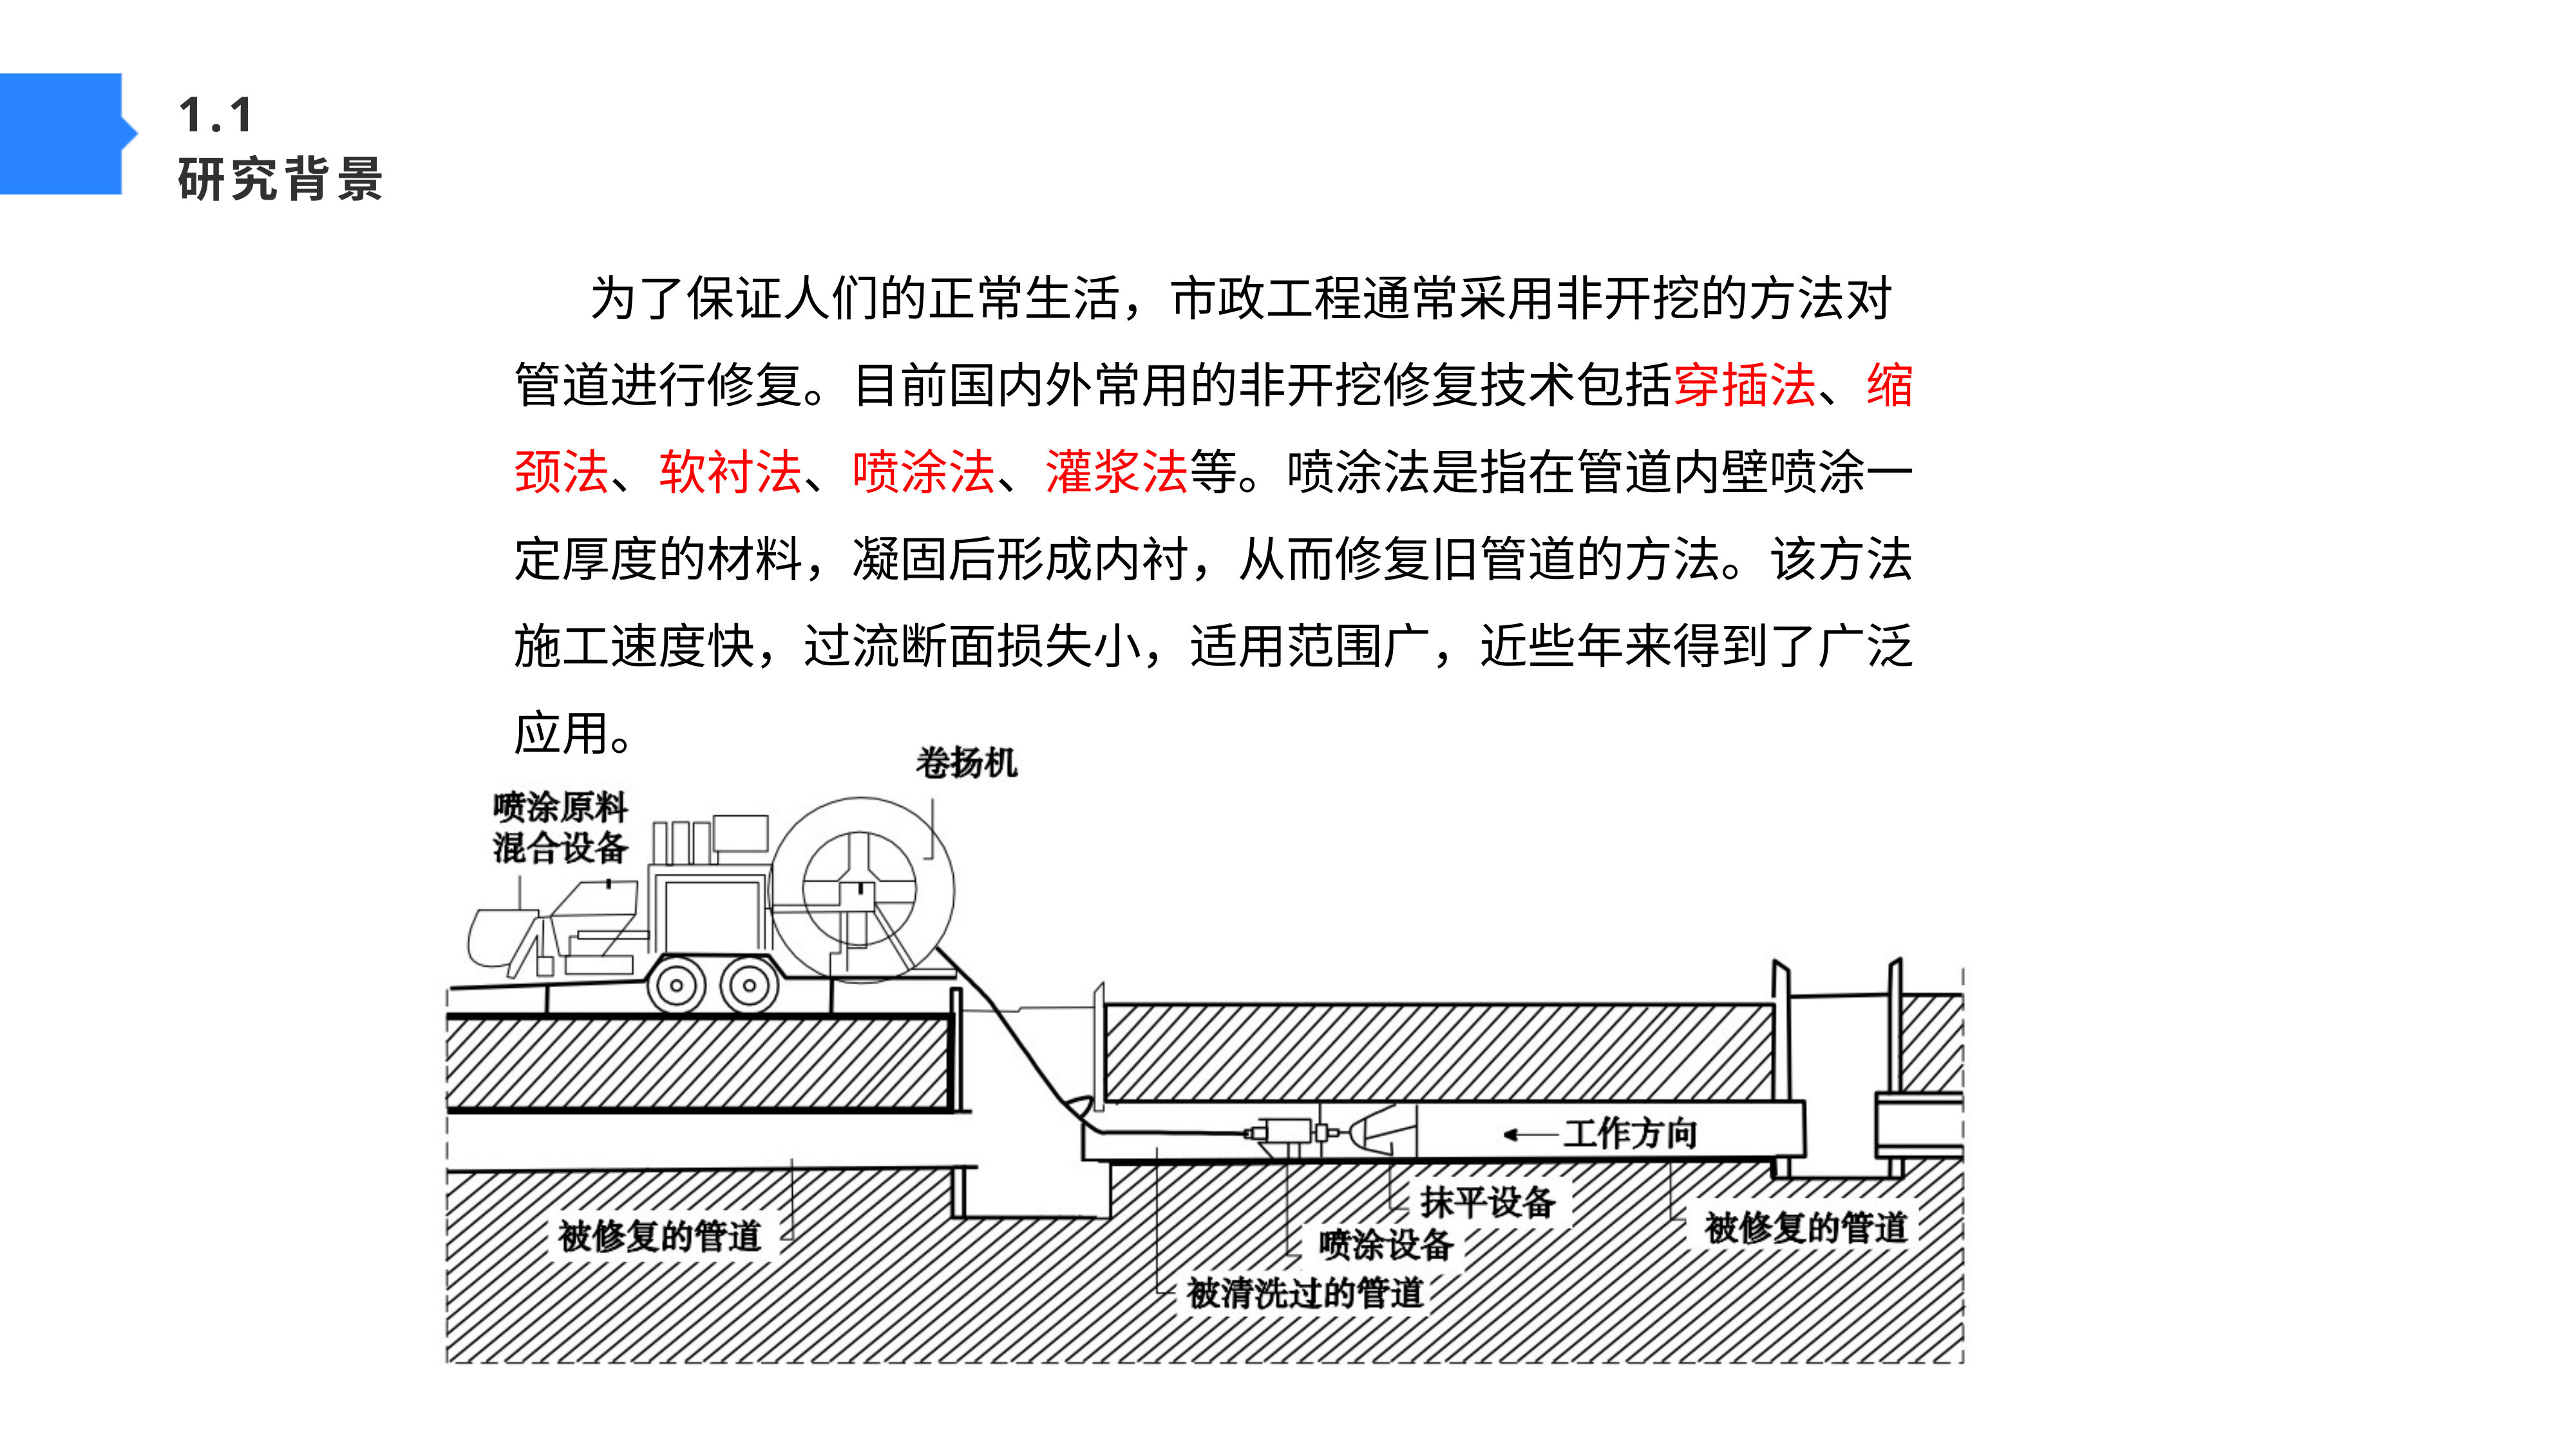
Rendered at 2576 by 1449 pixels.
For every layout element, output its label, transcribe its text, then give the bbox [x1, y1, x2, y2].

picture [0, 73, 138, 195]
picture [403, 709, 1982, 1372]
text_box 1.1 研究背景 [176, 77, 681, 204]
text_box 为了保证人们的正常生活，市政工程通常采用非开挖的方法对管道进行修复。目前国内外常用的非开挖修复技术包括穿插法、缩颈法、软衬法、喷涂法、灌浆法等。喷涂法是指在管道内壁喷涂一定厚度的材料，凝固后形成内衬，从而修复旧管道的方法。该方法施工速度快，过流断面损失小，适用范围广，近些年来得到了广泛应用。 [504, 234, 1924, 707]
